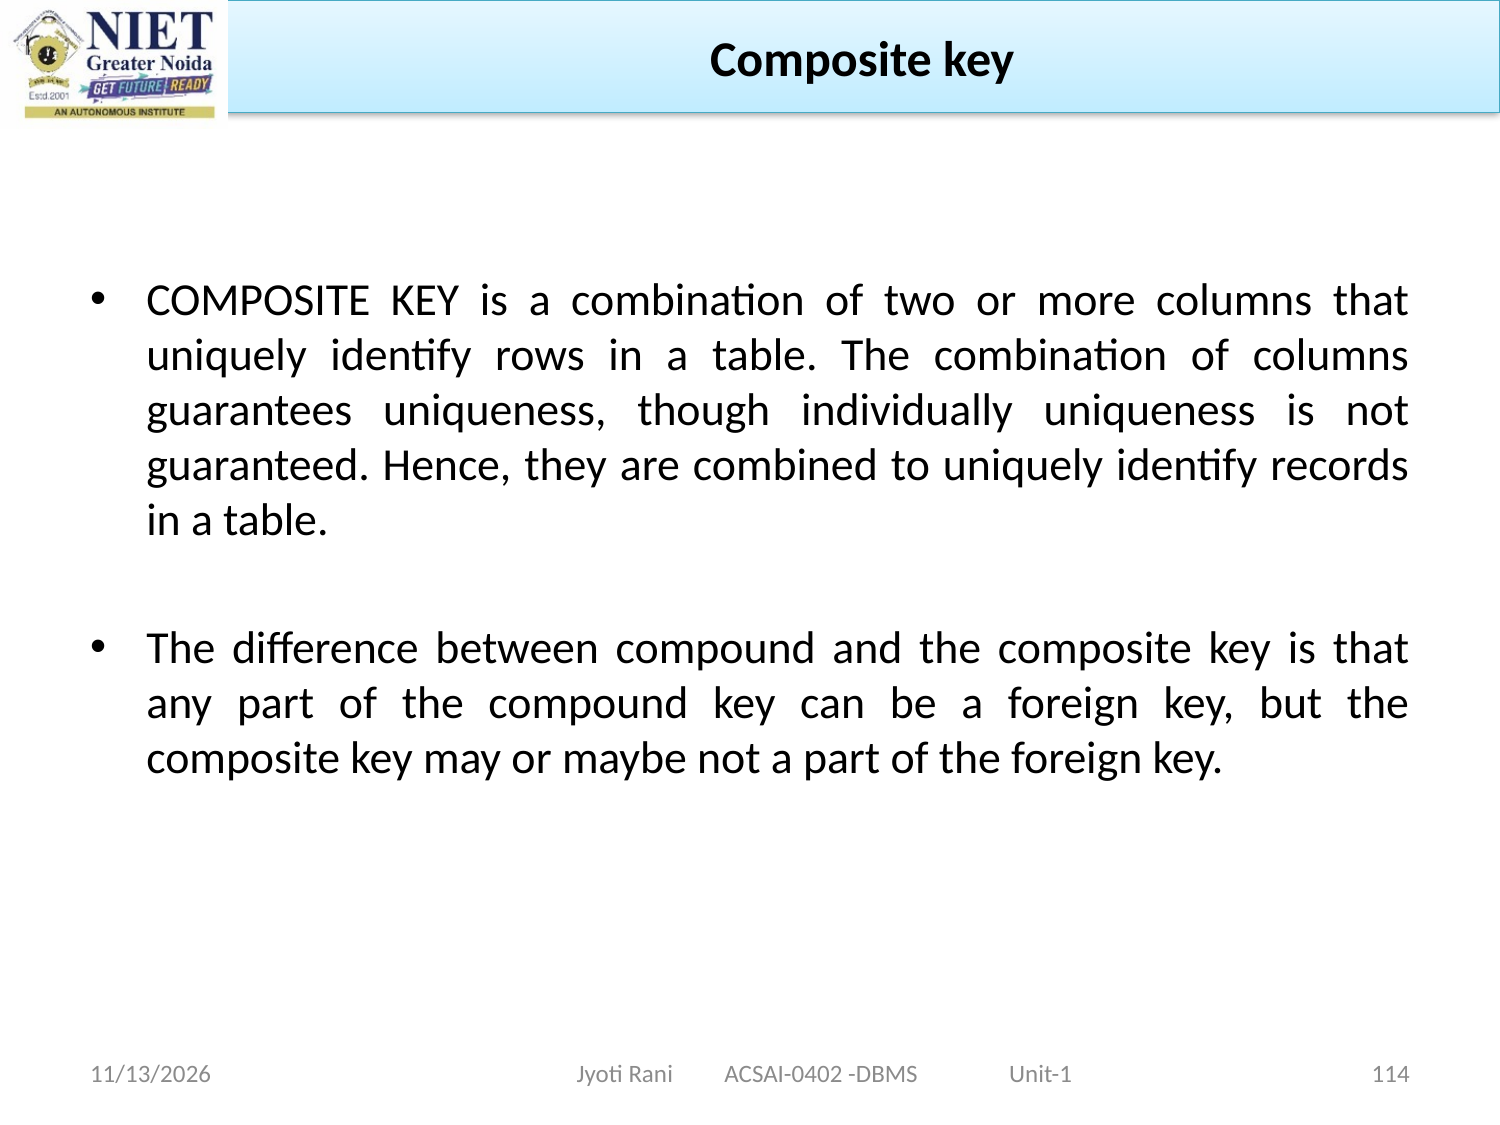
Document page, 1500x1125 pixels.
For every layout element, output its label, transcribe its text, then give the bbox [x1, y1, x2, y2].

footer Jyoti Rani ACSAI-0402 -DBMS Unit-1 [412, 1042, 1074, 1103]
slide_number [75, 1042, 412, 1103]
slide_number 114 [1074, 1042, 1425, 1103]
picture [0, 0, 228, 130]
list COMPOSITE KEY is a combination of two or more columns that uniquely identify rows in a table. The combination of columns guarantees uniqueness, though individually uniqueness is not guaranteed. Hence, they are combined to uniquely identify records in a table. The difference between compound and the composite key is that any part of the compound key can be a foreign key, but the composite key may or maybe not a part of the foreign key. [75, 262, 1425, 1005]
text_box Composite key [228, 0, 1500, 113]
